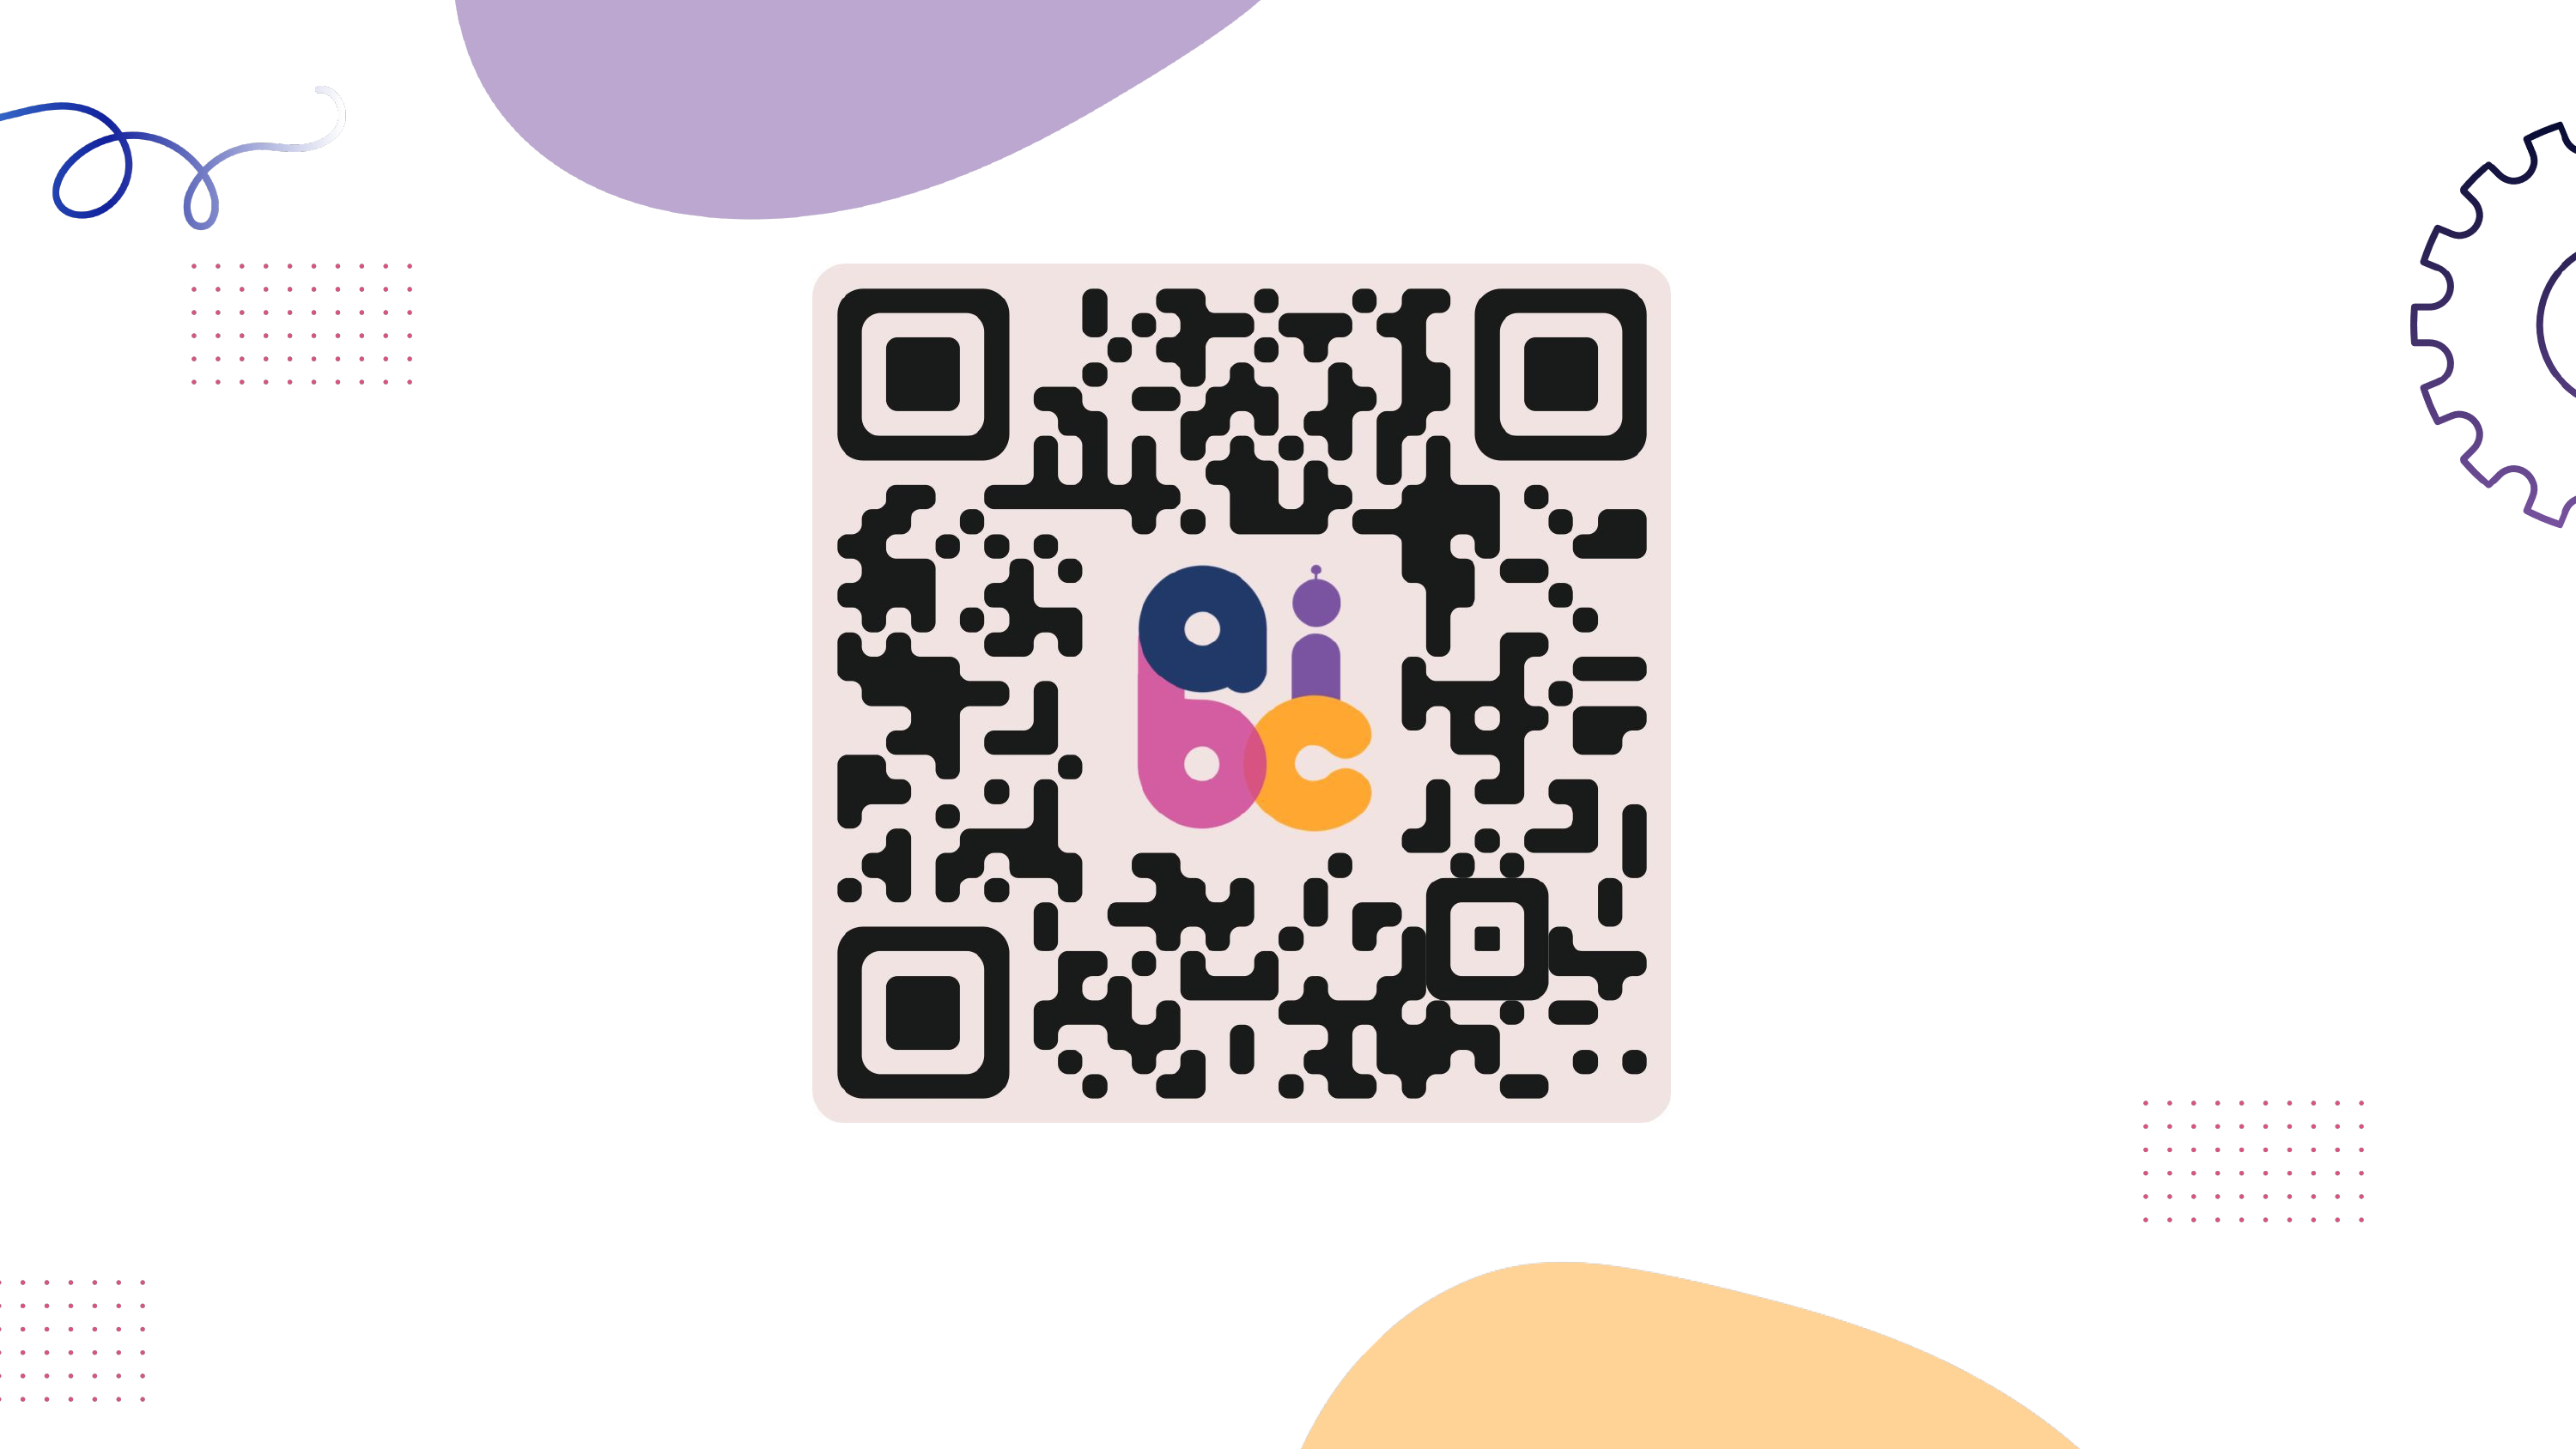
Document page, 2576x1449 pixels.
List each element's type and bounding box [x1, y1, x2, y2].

picture [1212, 1219, 2129, 1449]
picture [191, 264, 413, 385]
picture [811, 264, 1672, 1123]
picture [435, 0, 1352, 232]
picture [0, 85, 348, 232]
picture [2142, 1100, 2364, 1222]
picture [2410, 112, 2576, 537]
picture [0, 1280, 145, 1402]
